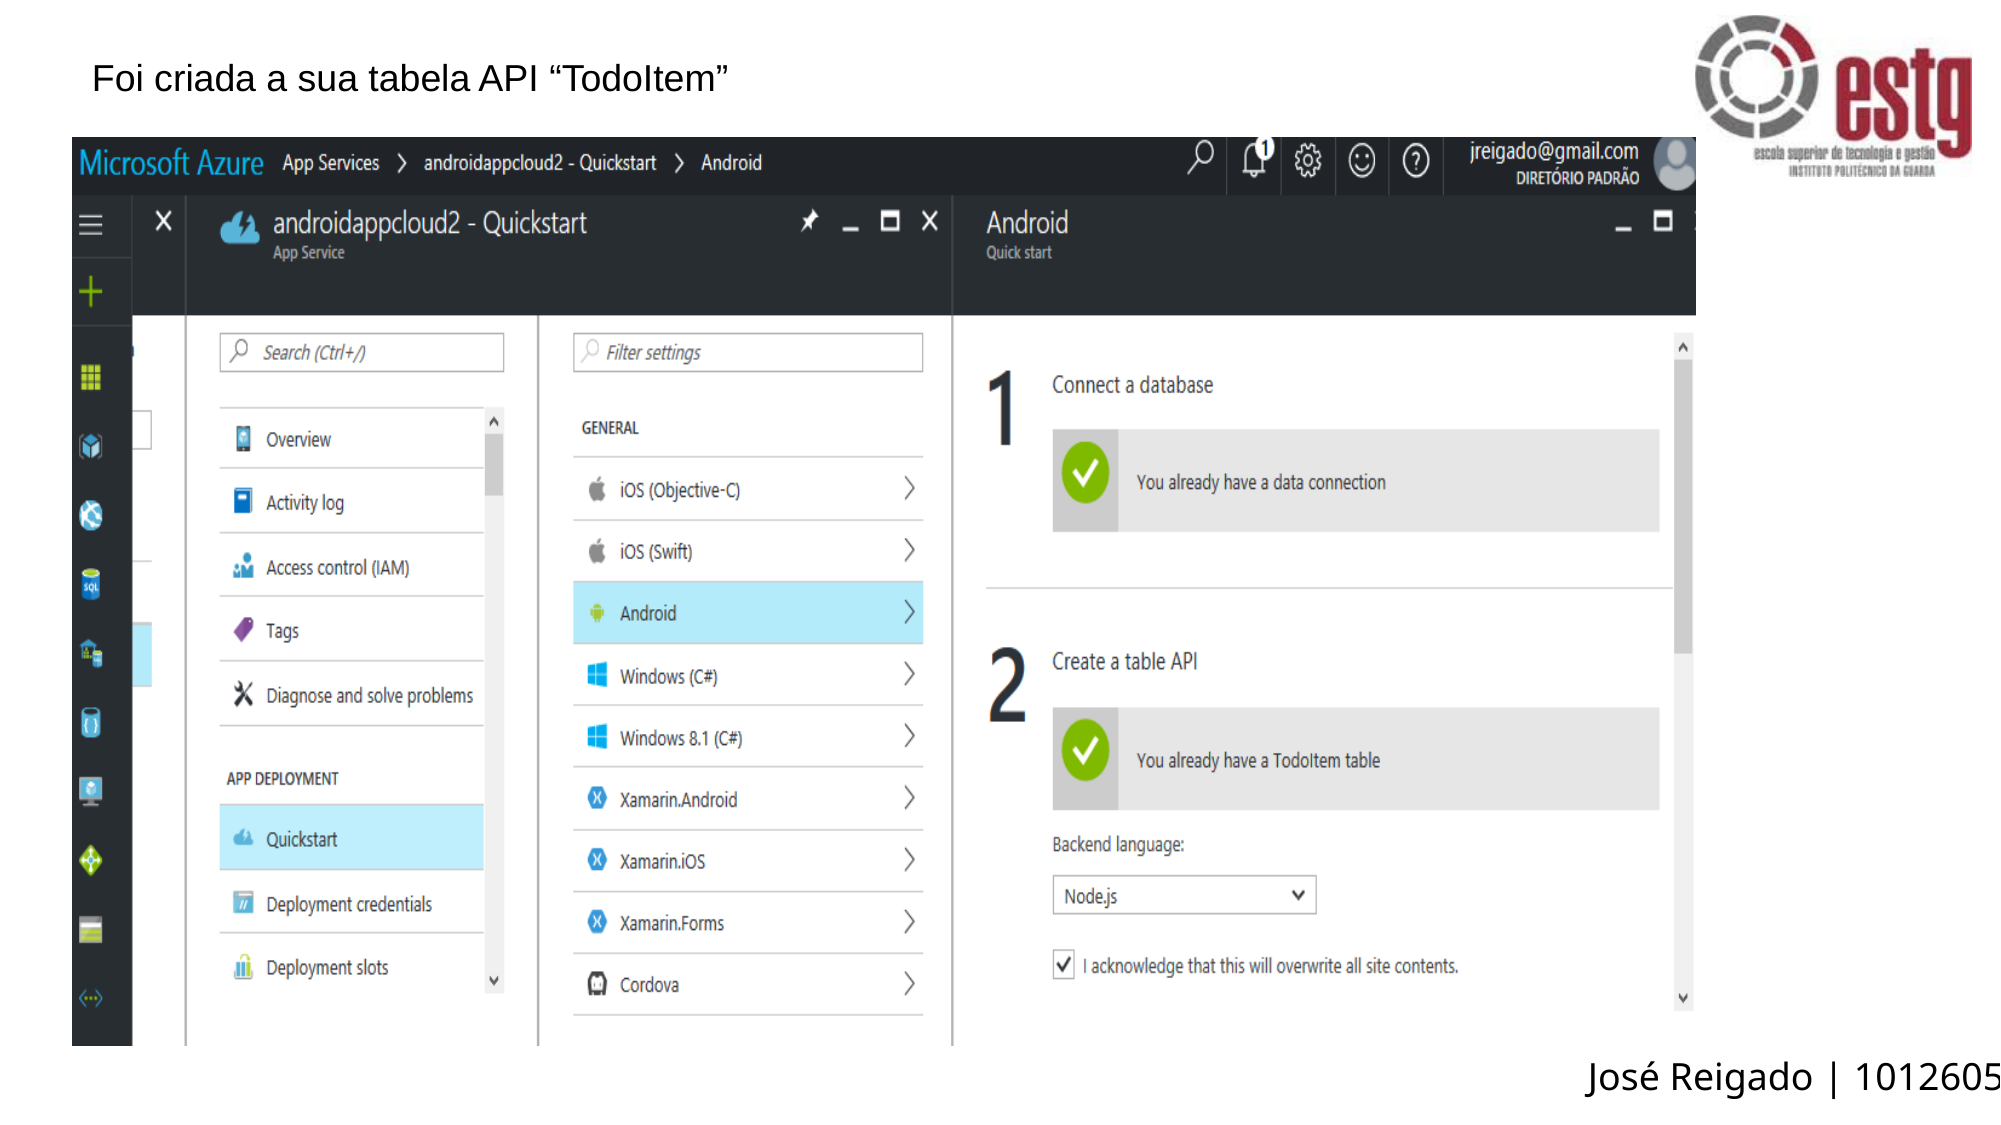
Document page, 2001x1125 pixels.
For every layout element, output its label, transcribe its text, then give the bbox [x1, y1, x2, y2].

text_box José Reigado | 1012605 [1573, 1045, 2000, 1106]
text_box Foi criada a sua tabela API “TodoItem” [77, 46, 744, 107]
picture [72, 15, 1972, 1046]
